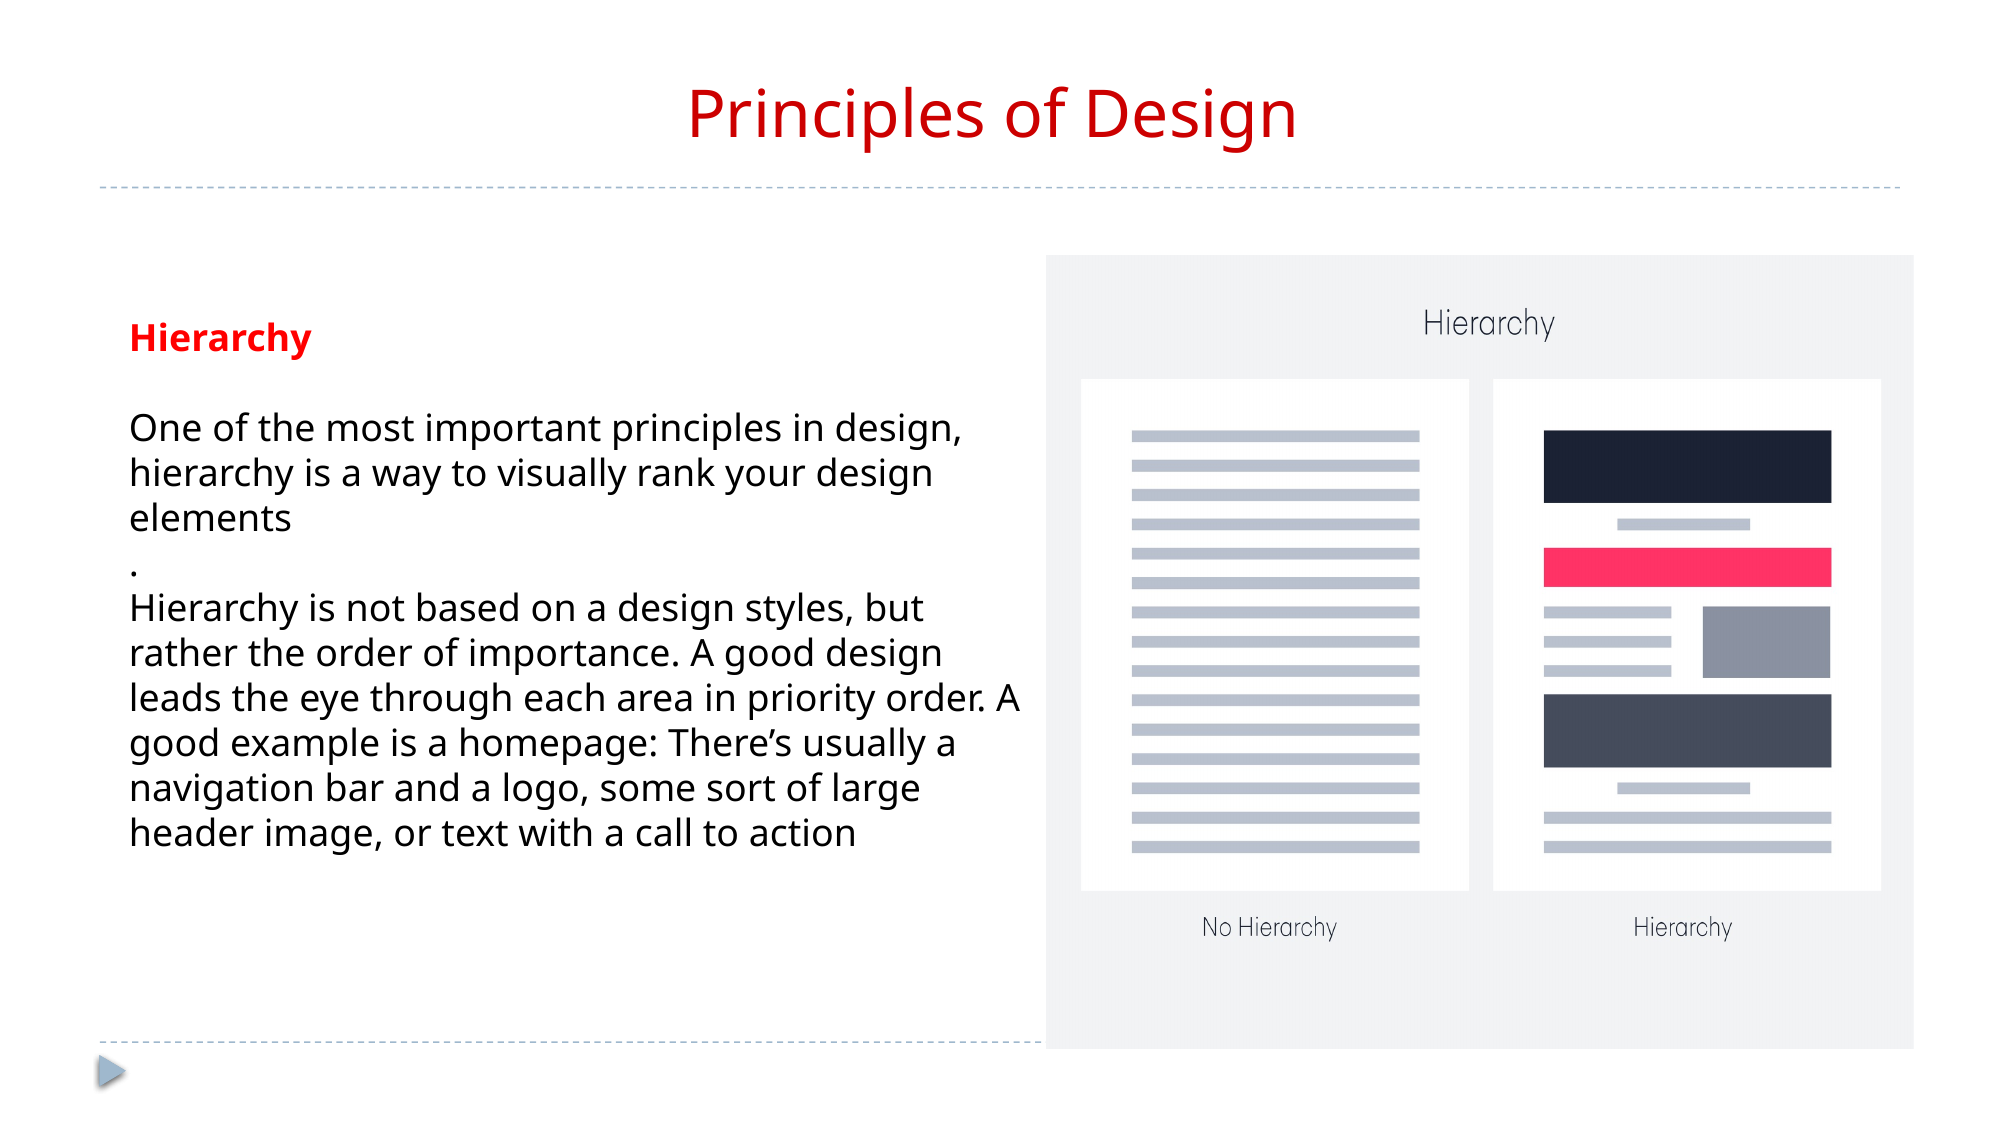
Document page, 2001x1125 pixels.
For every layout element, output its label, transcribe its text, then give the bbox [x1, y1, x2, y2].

text_box Hierarchy One of the most important principles in design, hierarchy is a way to visually rank your design elements . Hierarchy is not based on a design styles, but rather the order of importance. A good design leads the eye through each area in priority order. A good example is a homepage: There’s usually a navigation bar and a logo, some sort of large header image, or text with a call to action [109, 251, 1045, 984]
picture [1046, 255, 1914, 1050]
title Principles of Design [61, 50, 1925, 177]
